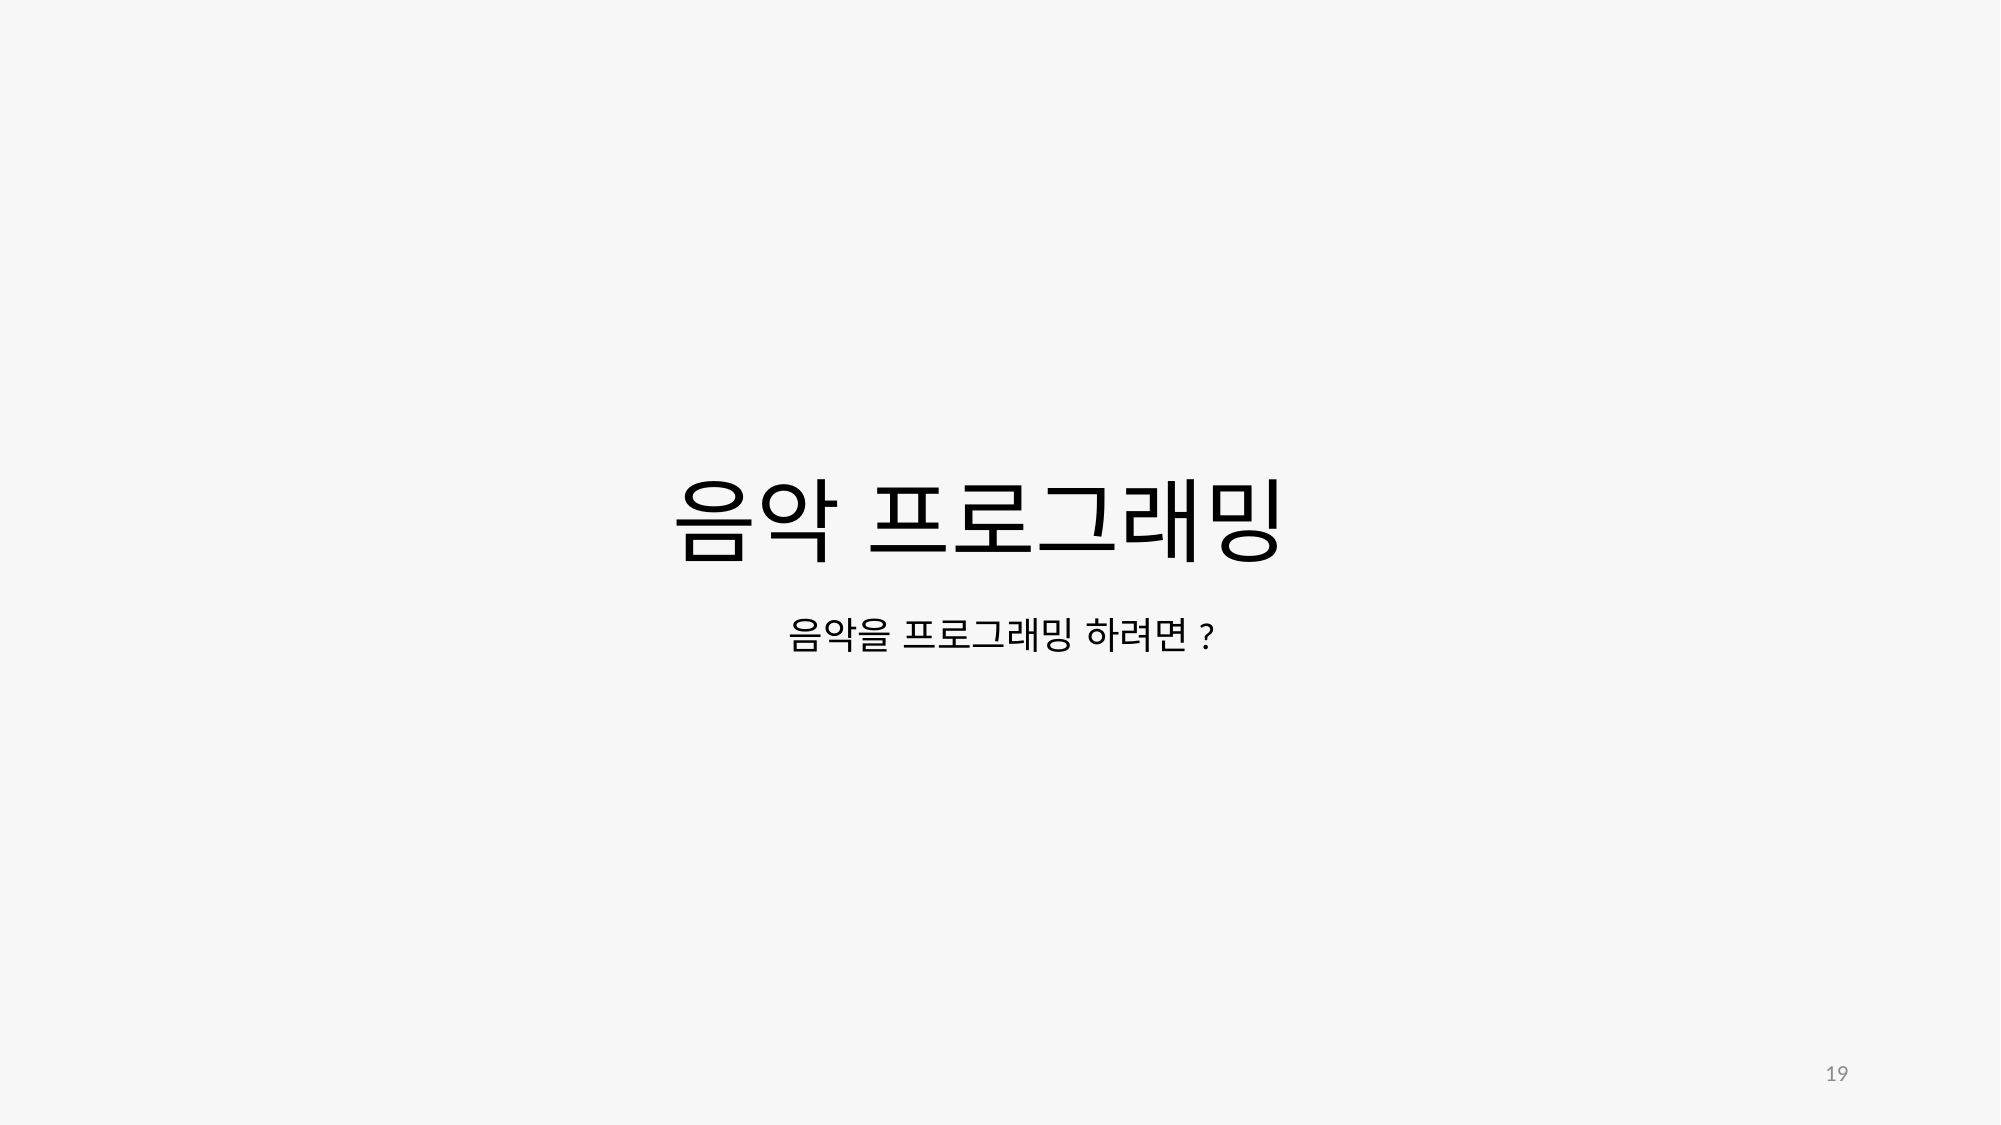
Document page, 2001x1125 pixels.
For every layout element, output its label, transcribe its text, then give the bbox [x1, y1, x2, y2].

slide_number 19 [1413, 1042, 1864, 1103]
title 음악 프로그래밍 [657, 417, 1534, 635]
text_box 음악을 프로그래밍 하려면? [773, 604, 1264, 664]
